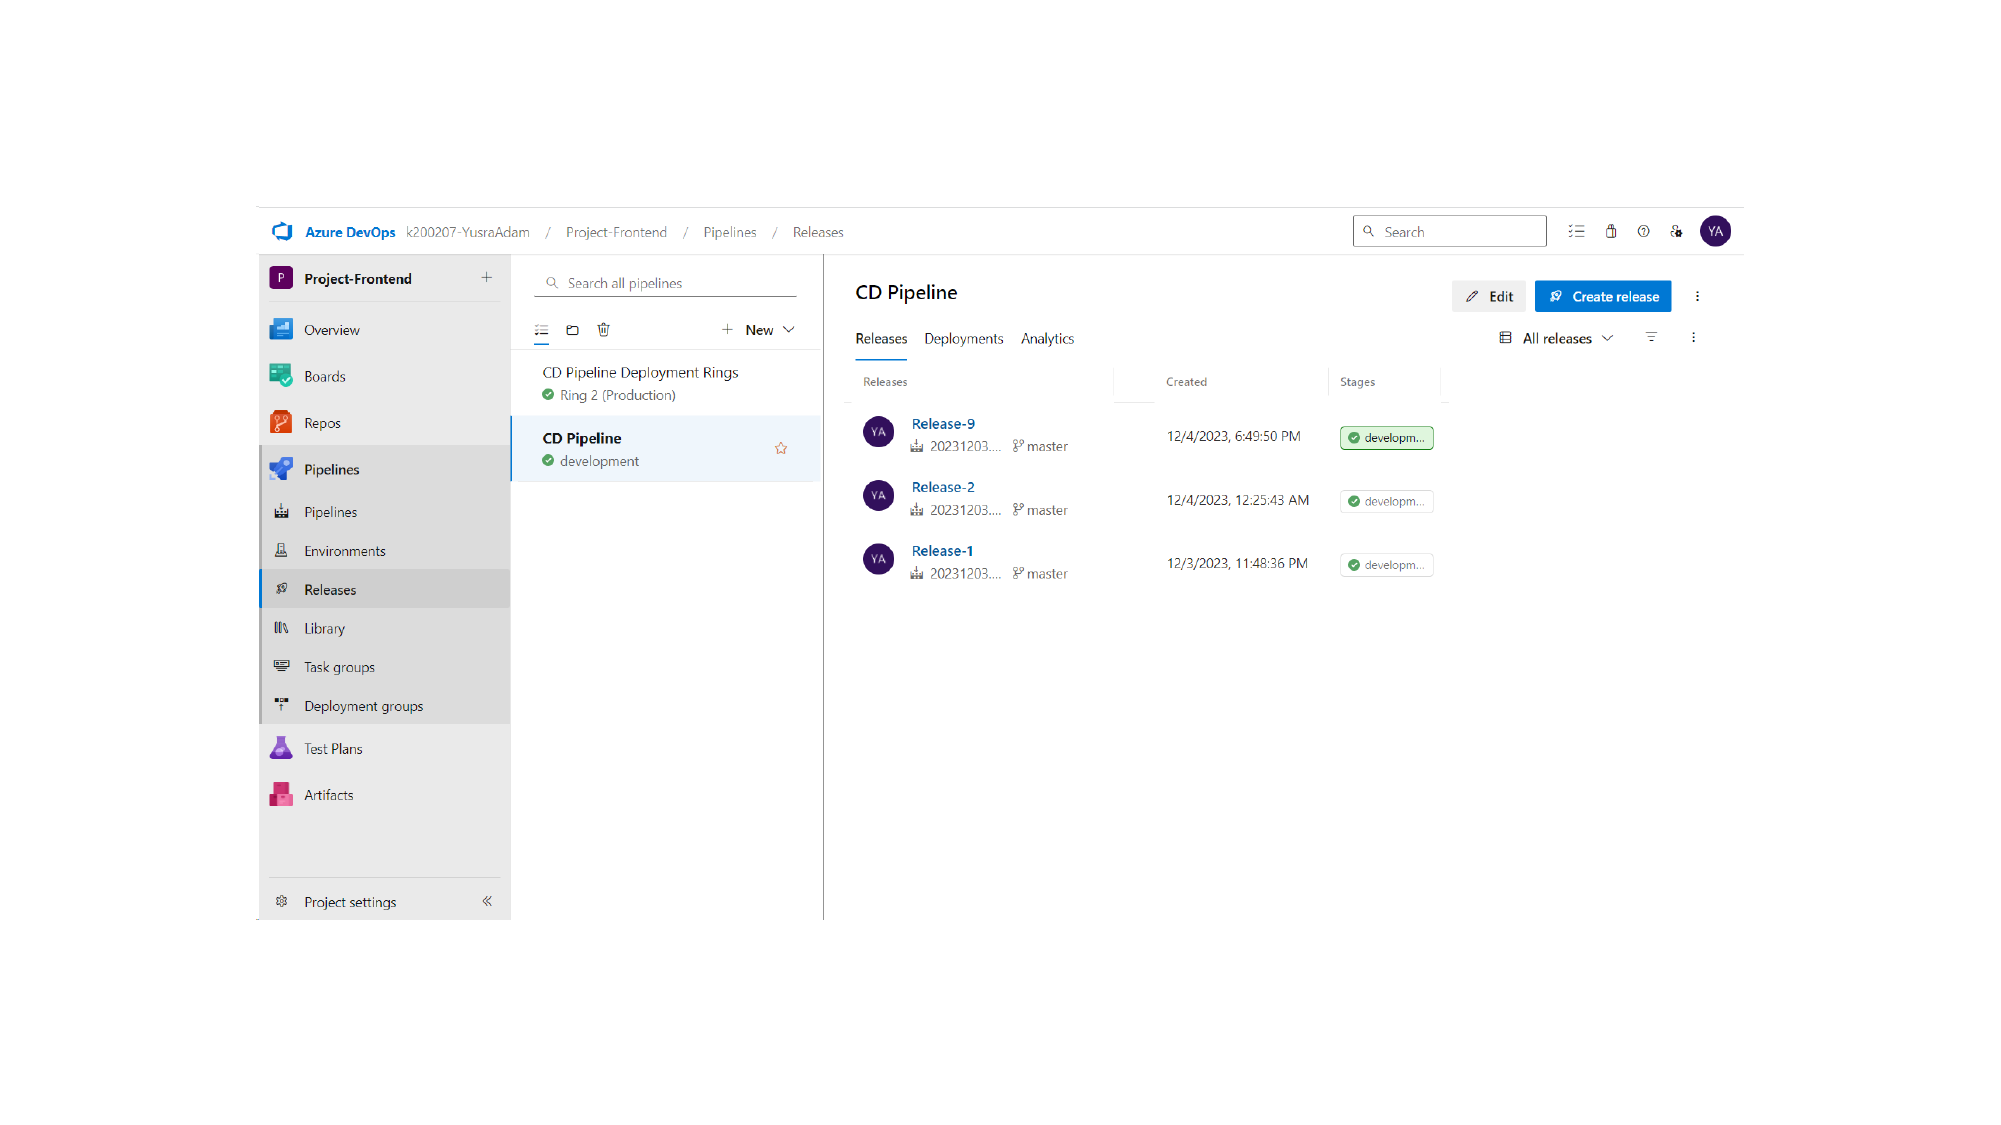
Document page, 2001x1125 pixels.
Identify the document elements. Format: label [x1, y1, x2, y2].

list [256, 205, 1744, 920]
